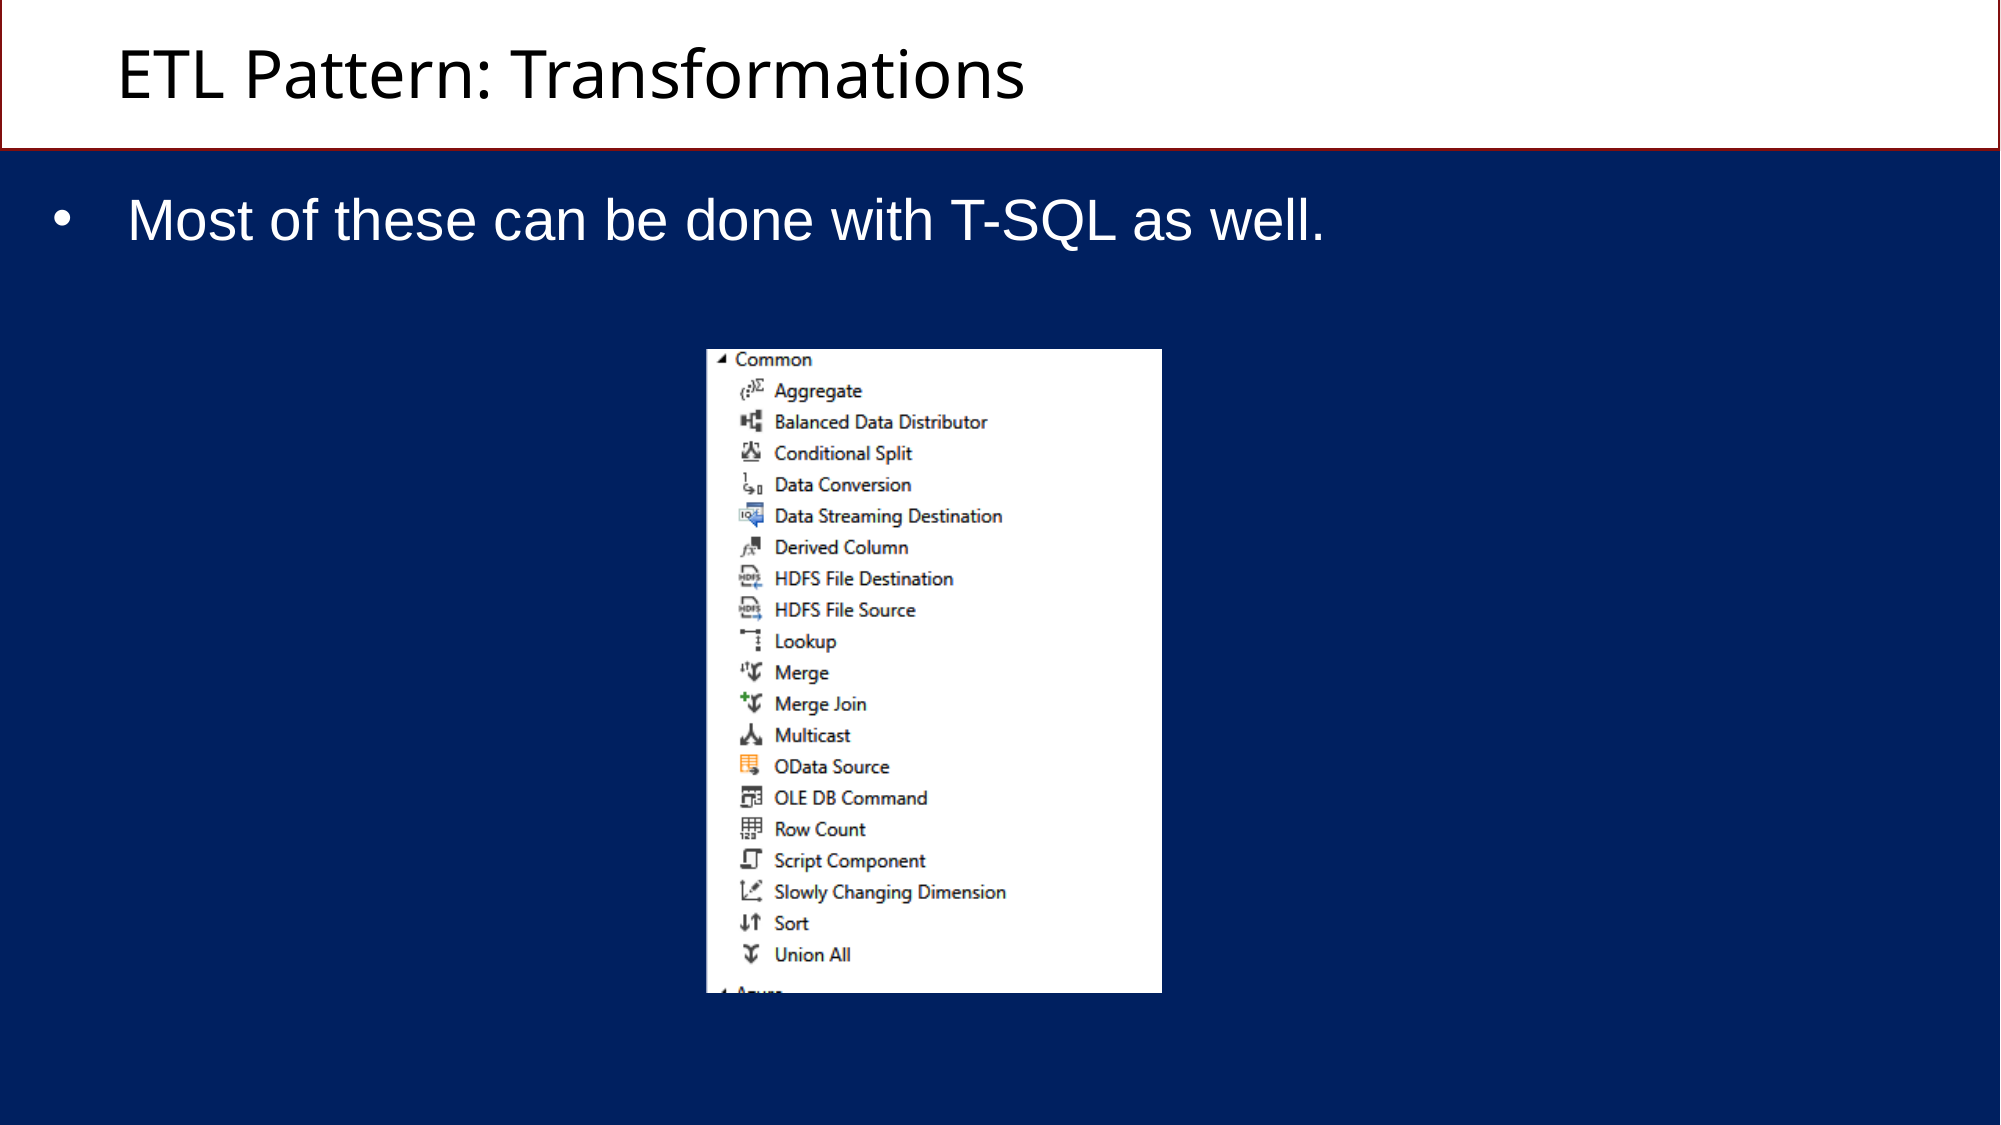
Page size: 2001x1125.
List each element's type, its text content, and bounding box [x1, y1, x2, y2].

text_box Most of these can be done with T-SQL as well. [37, 174, 1688, 260]
text_box ETL Pattern: Transformations [102, 24, 1043, 120]
picture [706, 349, 1162, 993]
